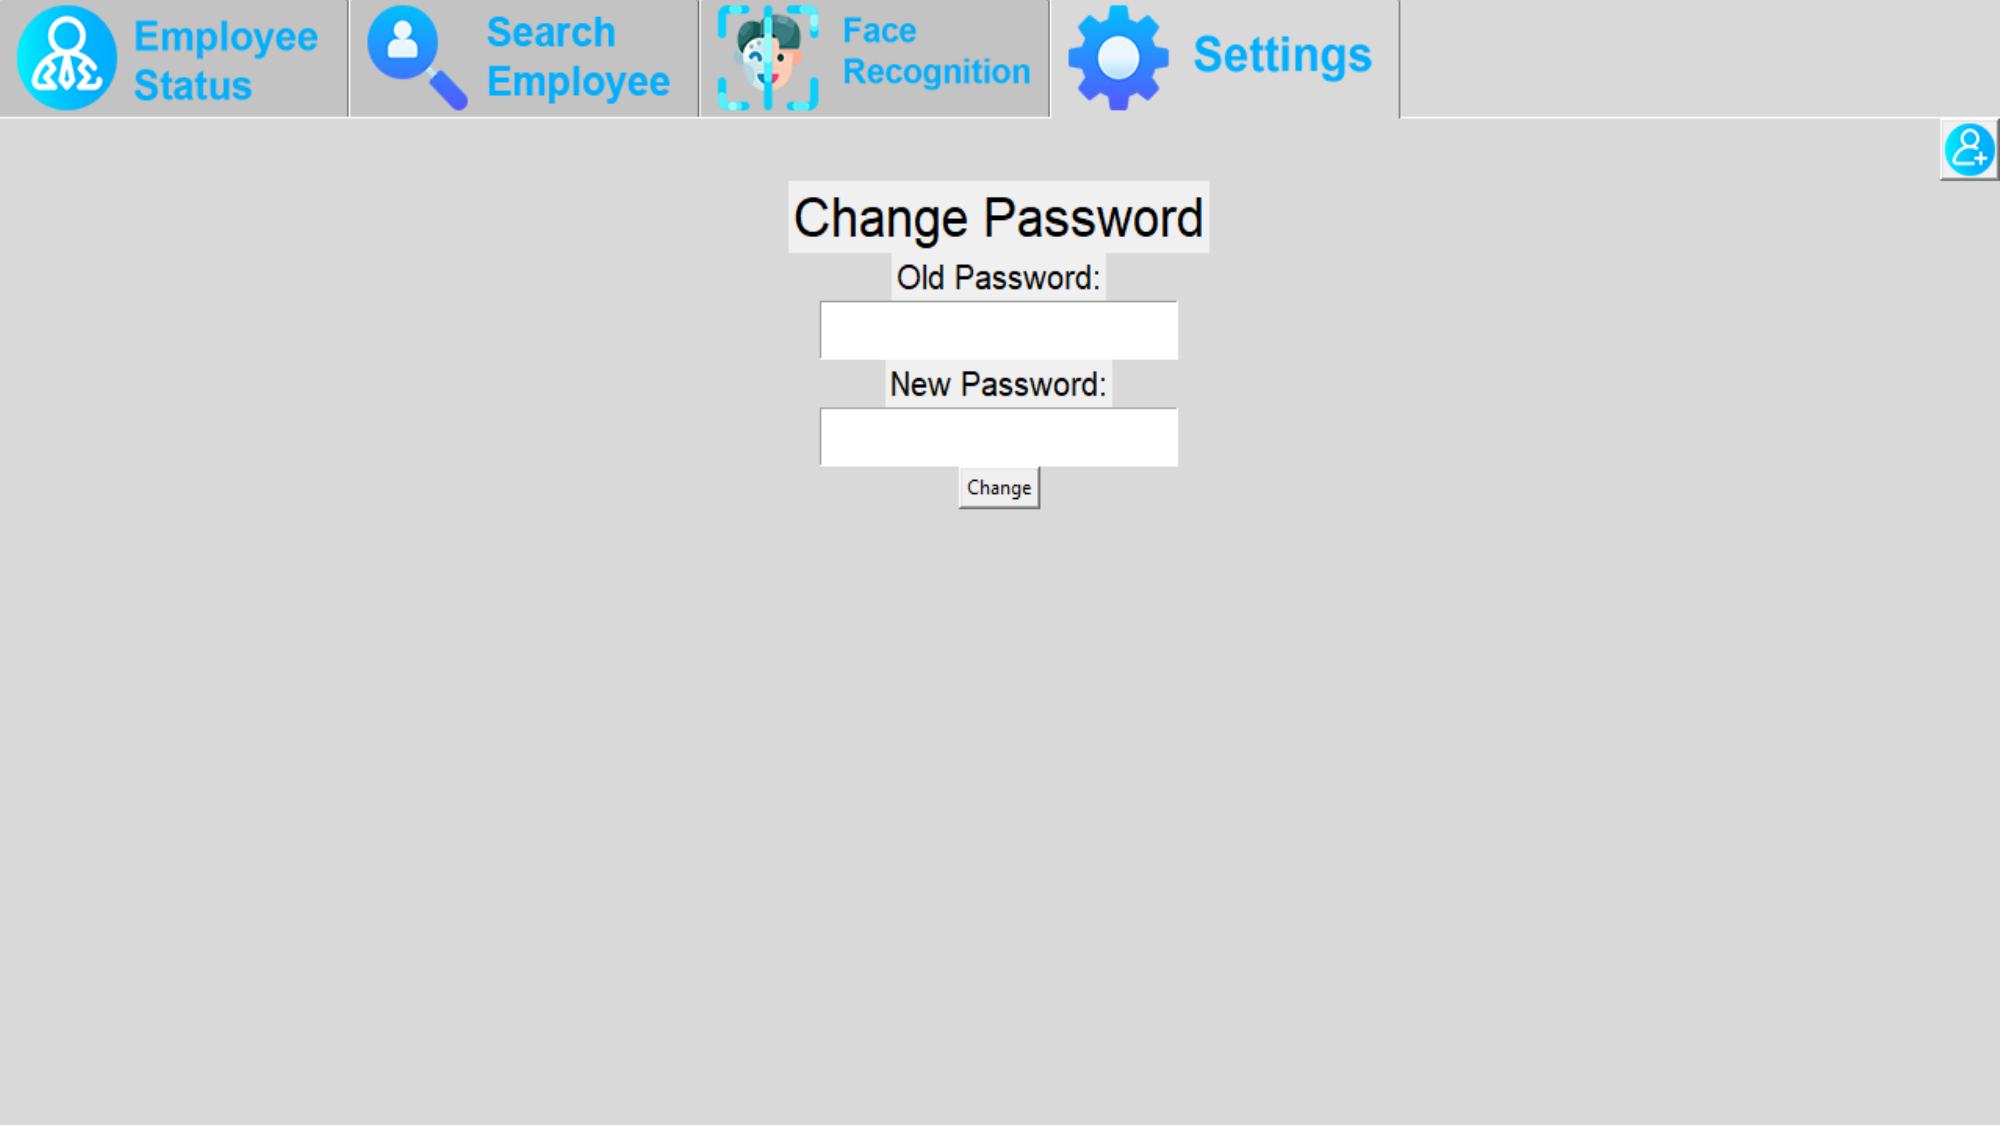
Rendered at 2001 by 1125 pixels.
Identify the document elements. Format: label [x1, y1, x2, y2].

list [0, 0, 2000, 1125]
